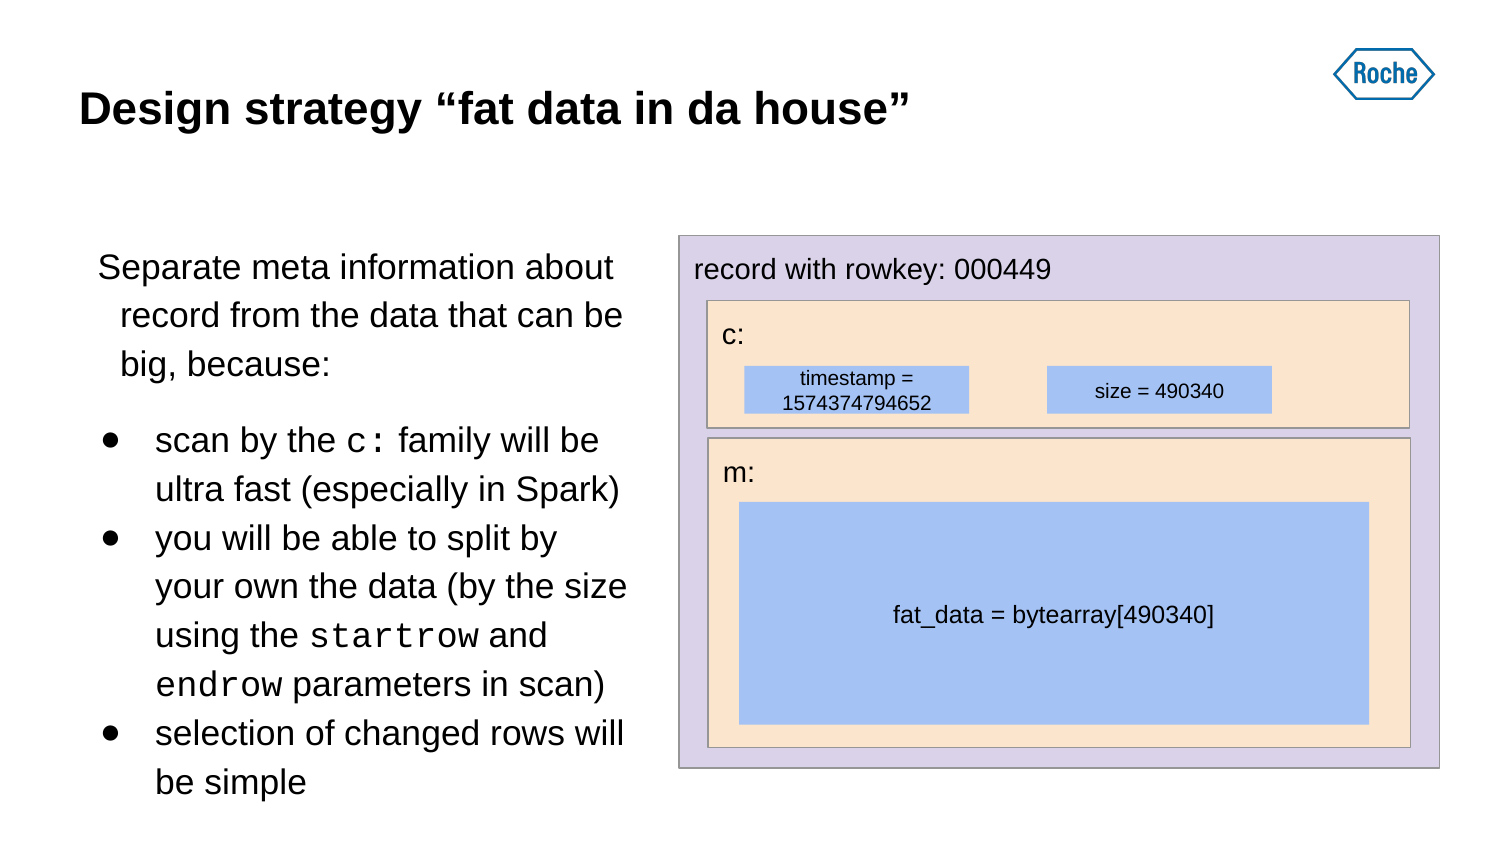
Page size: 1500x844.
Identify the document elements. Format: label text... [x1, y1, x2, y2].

text_box size = 490340 [1047, 365, 1272, 414]
text_box record with rowkey: 000449 [678, 235, 1440, 769]
text_box m: [707, 438, 1411, 748]
title Design strategy “fat data in da house” [63, 55, 1377, 214]
text_box fat_data = bytearray[490340] [739, 501, 1370, 725]
text_box c: [706, 300, 1410, 429]
text_box timestamp = 1574374794652 [744, 365, 970, 414]
list Separate meta information about record from the data that can be big, because: scan by the c: family will be ultra fast (especially in Spark) you will be able to split by your own the data (by the size using the startrow and endrow parameters in scan) selection of changed rows will be simple [65, 222, 645, 773]
picture [1306, 22, 1462, 126]
